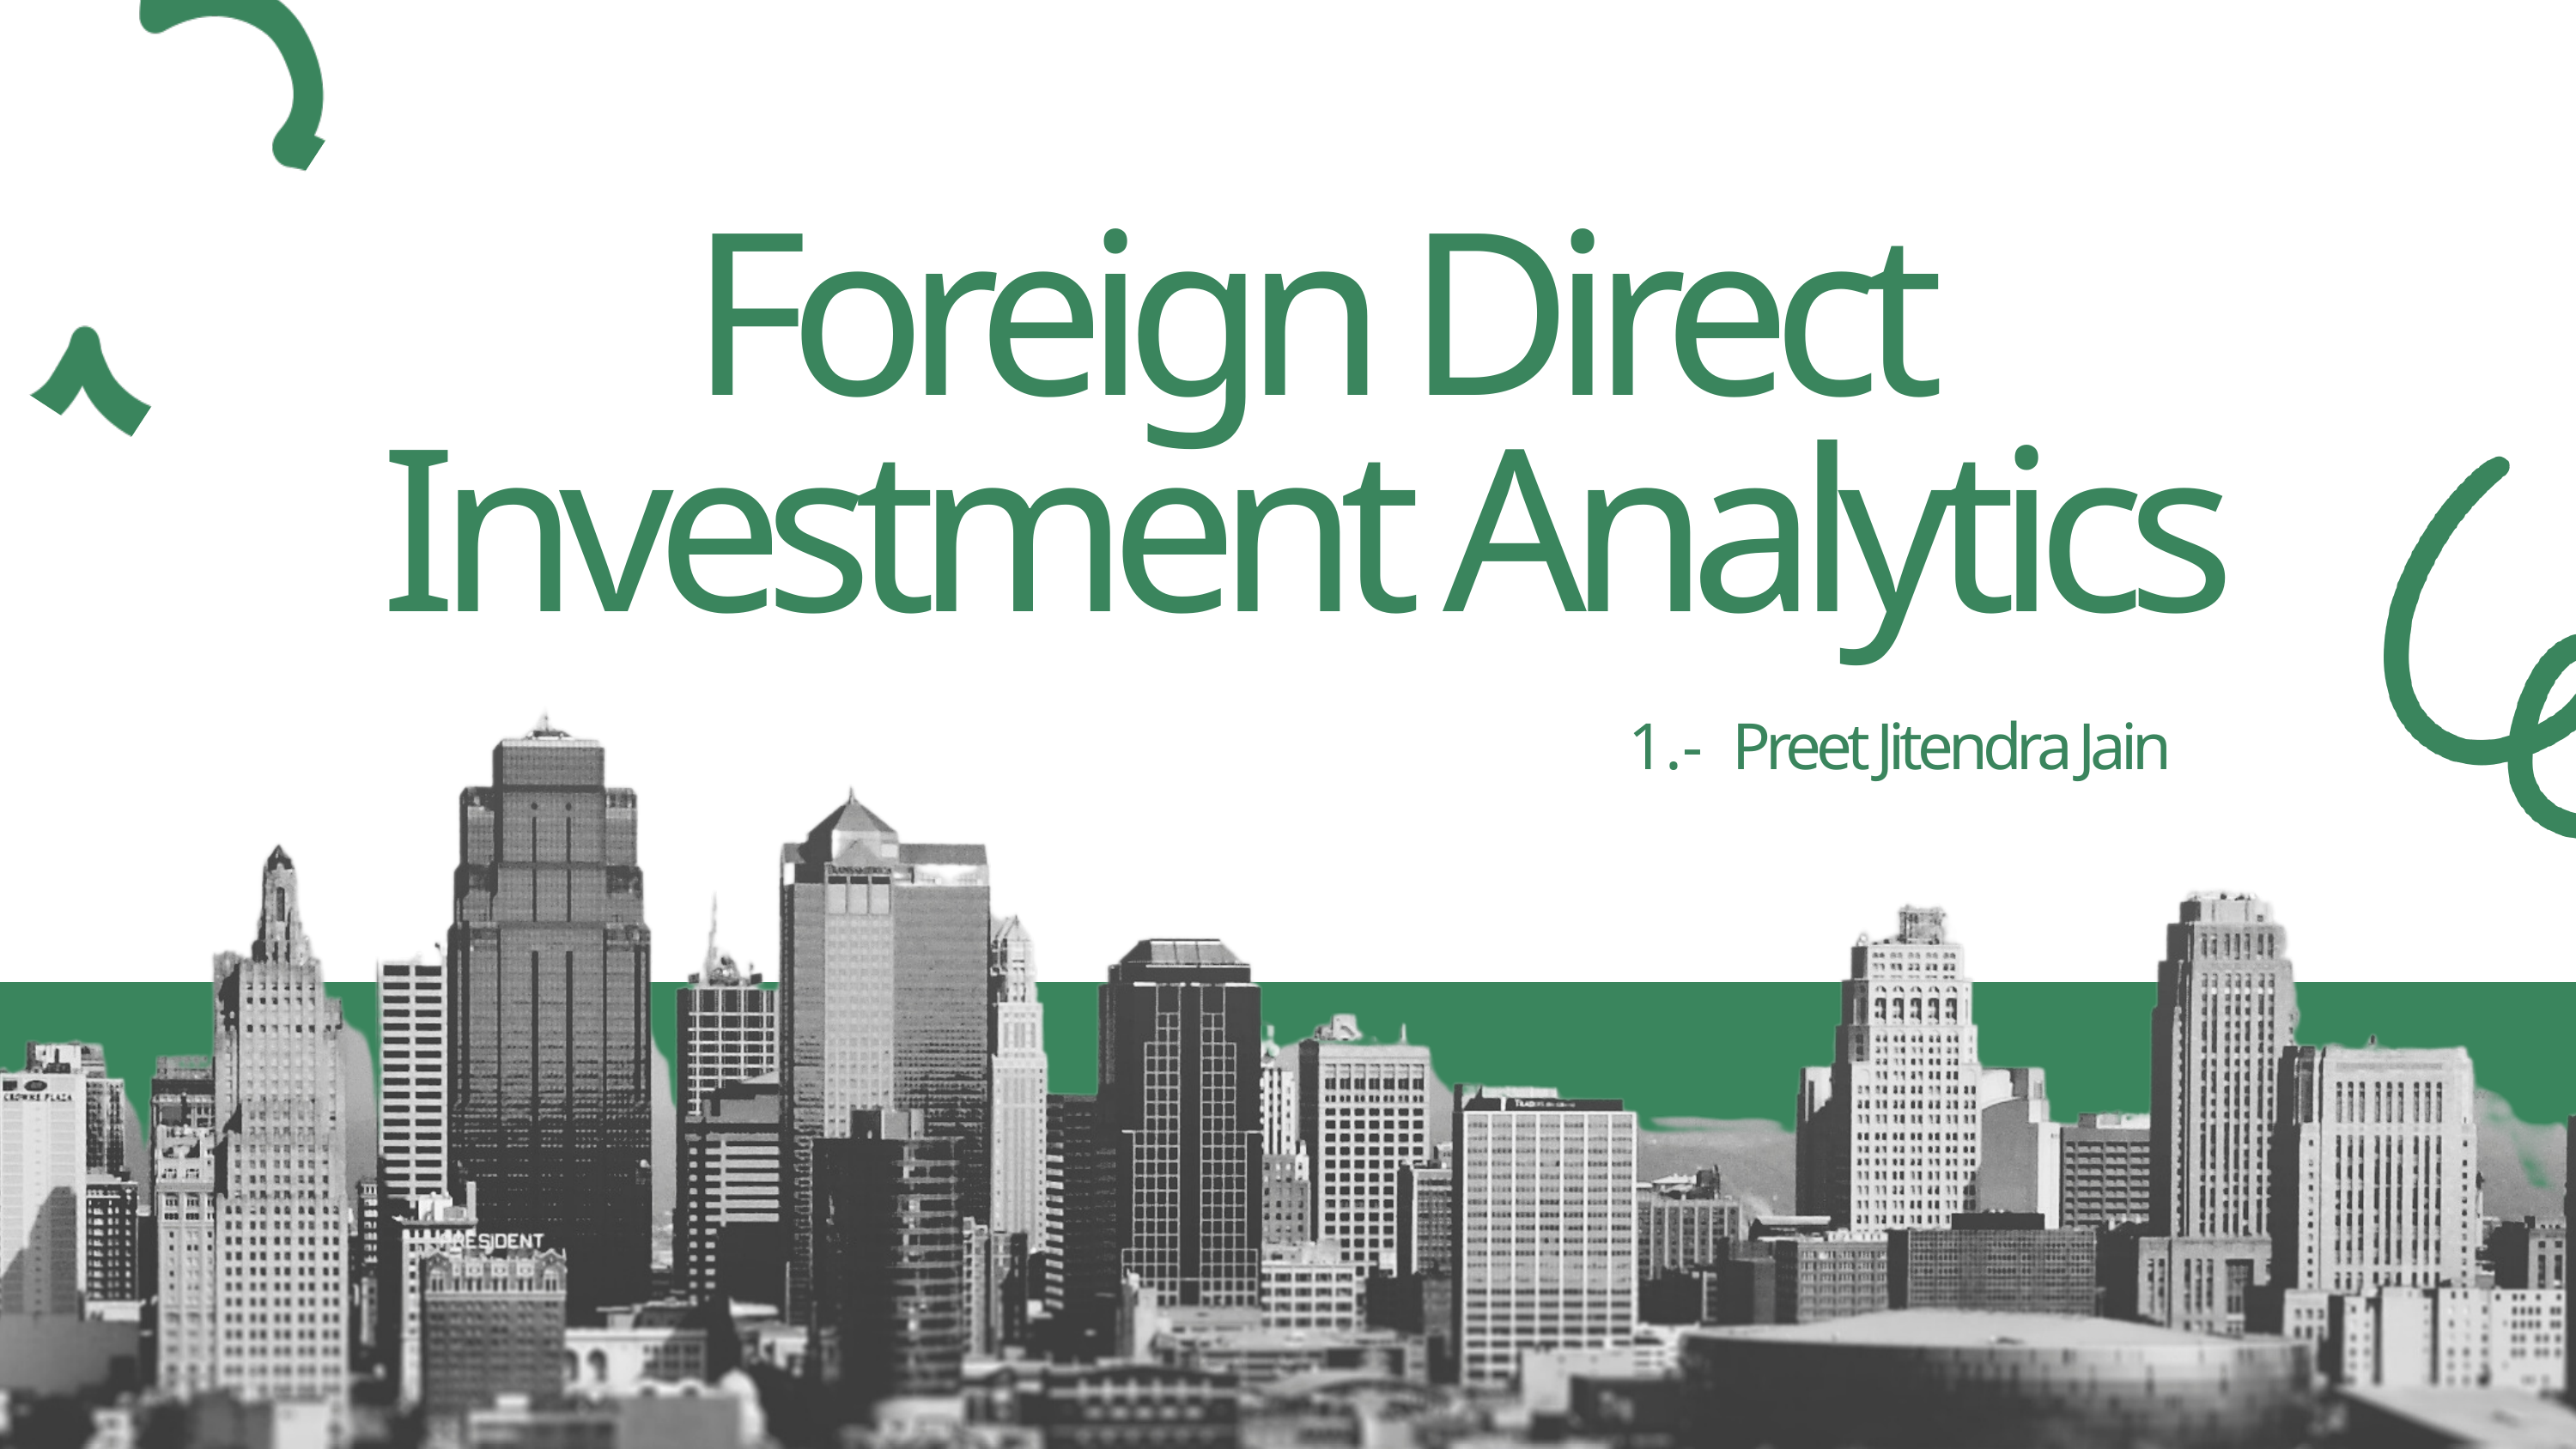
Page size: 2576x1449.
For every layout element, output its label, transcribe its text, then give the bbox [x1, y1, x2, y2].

text_box [0, 670, 2576, 979]
text_box - Preet Jitendra Jain [403, 733, 2173, 783]
text_box [0, 0, 381, 454]
text_box [2382, 453, 2576, 845]
text_box Foreign Direct Investment Analytics [267, 223, 2349, 658]
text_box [0, 981, 2576, 1449]
